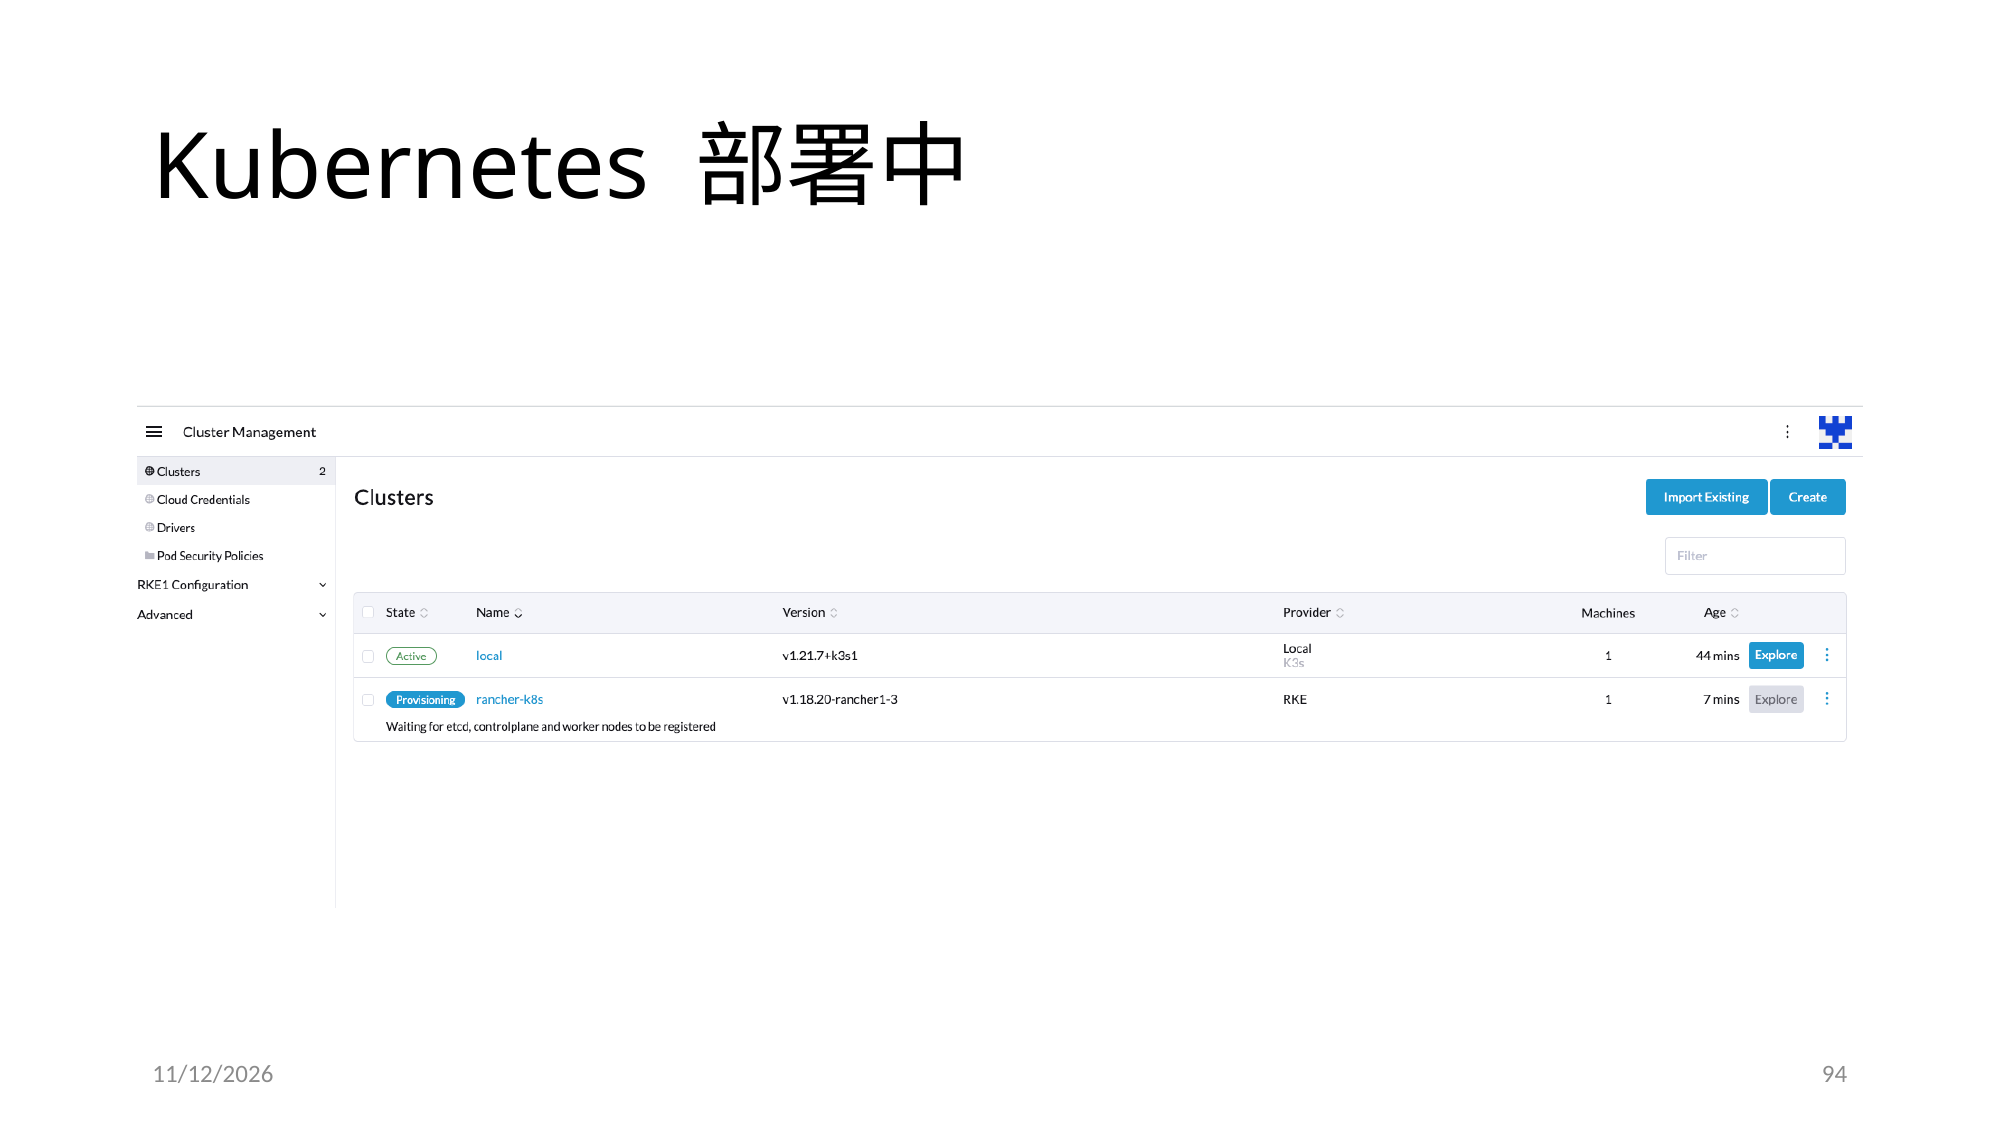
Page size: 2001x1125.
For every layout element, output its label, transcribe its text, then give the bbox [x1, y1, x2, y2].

title Kubernetes 部署中 [137, 59, 1863, 278]
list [137, 405, 1863, 908]
slide_number 94 [1412, 1042, 1863, 1103]
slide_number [137, 1042, 588, 1103]
